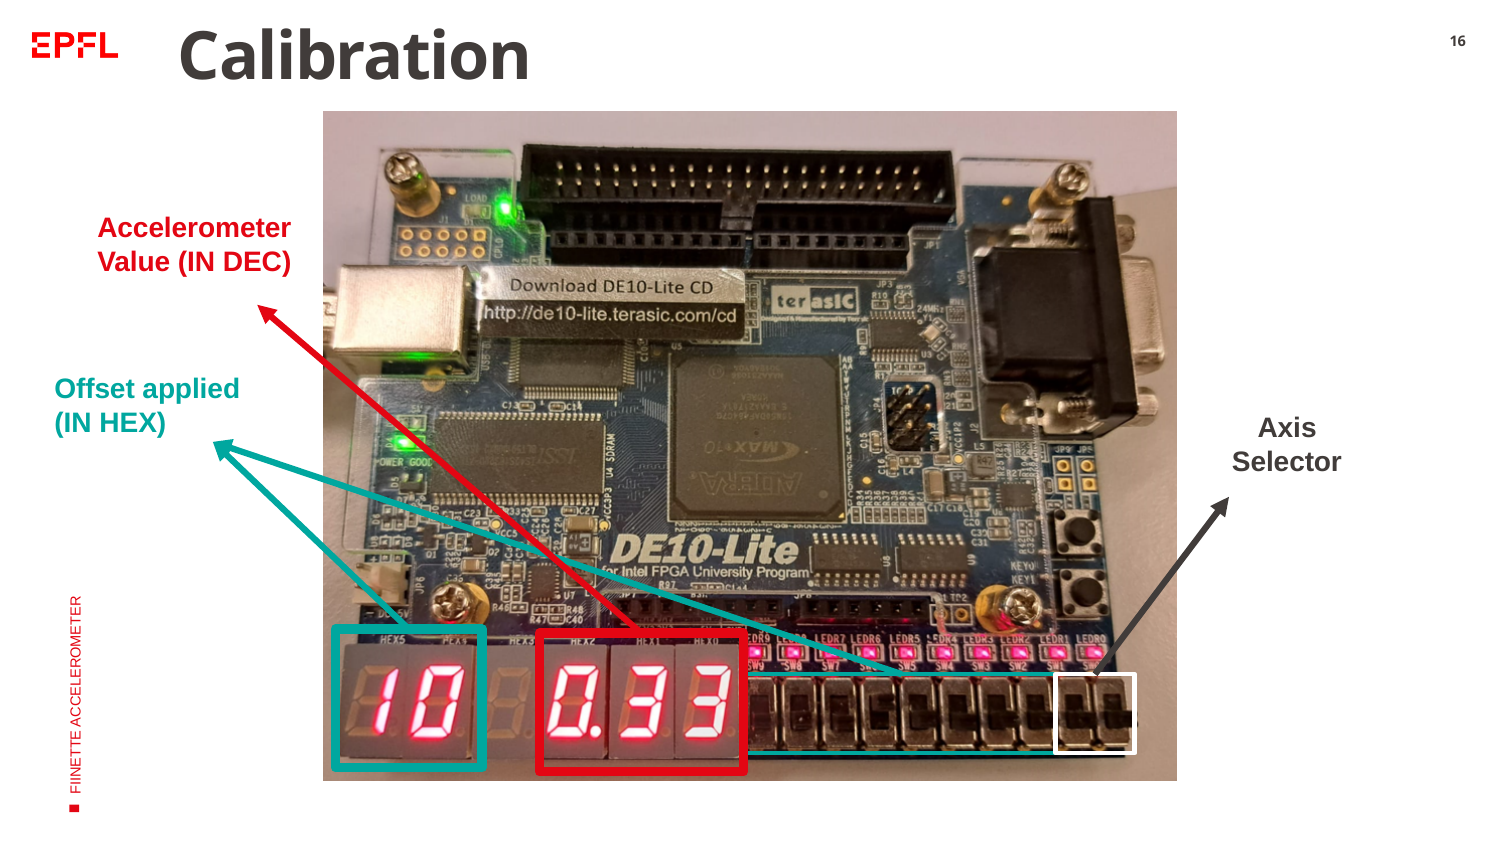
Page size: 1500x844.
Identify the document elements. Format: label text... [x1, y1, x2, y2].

slide_number 16 [1415, 32, 1500, 59]
title Calibration [148, 21, 750, 198]
text_box Accelerometer Value (IN DEC) [82, 202, 323, 285]
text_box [257, 304, 642, 633]
slide_number FIINETTE ACCELEROMETER [0, 261, 150, 810]
picture [21, 21, 129, 69]
text_box Axis Selector [1190, 401, 1384, 484]
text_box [212, 441, 902, 675]
text_box Offset applied (IN HEX) [39, 362, 257, 445]
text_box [1094, 496, 1229, 675]
picture [323, 111, 1177, 781]
